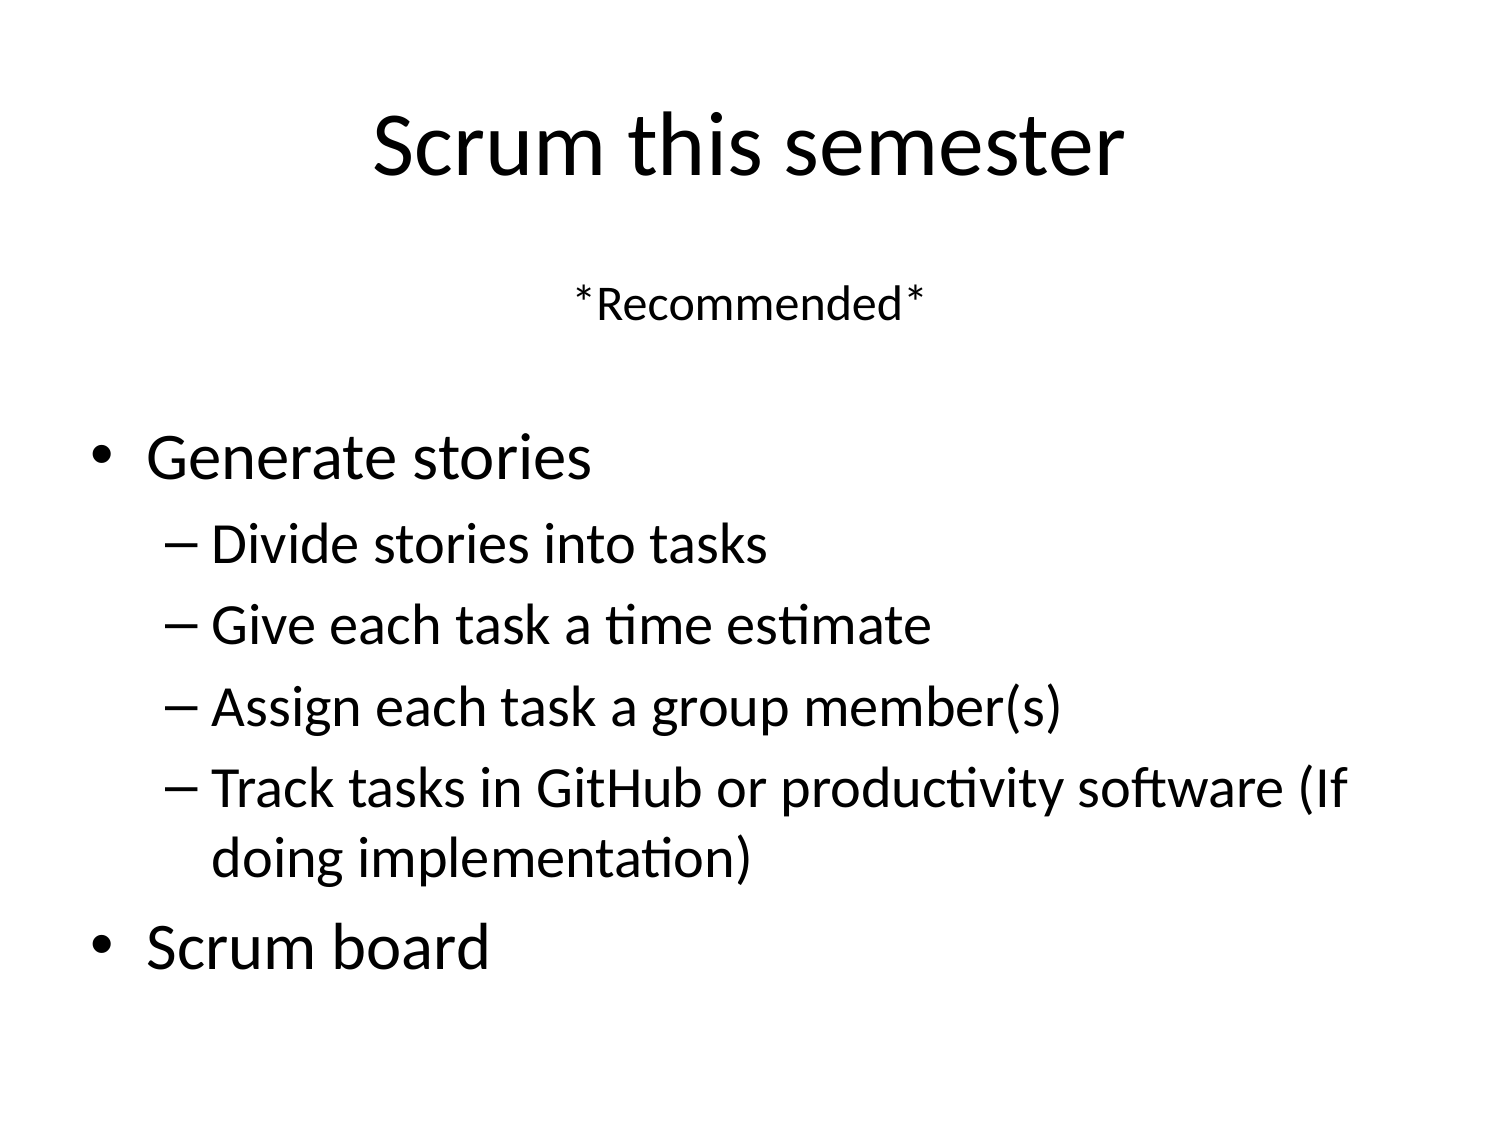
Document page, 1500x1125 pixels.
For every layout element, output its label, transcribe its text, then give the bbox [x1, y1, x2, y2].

title Scrum this semester [75, 45, 1425, 233]
list *Recommended* Generate stories Divide stories into tasks Give each task a time estimate Assign each task a group member(s) Track tasks in GitHub or productivity software (If doing implementation) Scrum board [75, 262, 1425, 1051]
